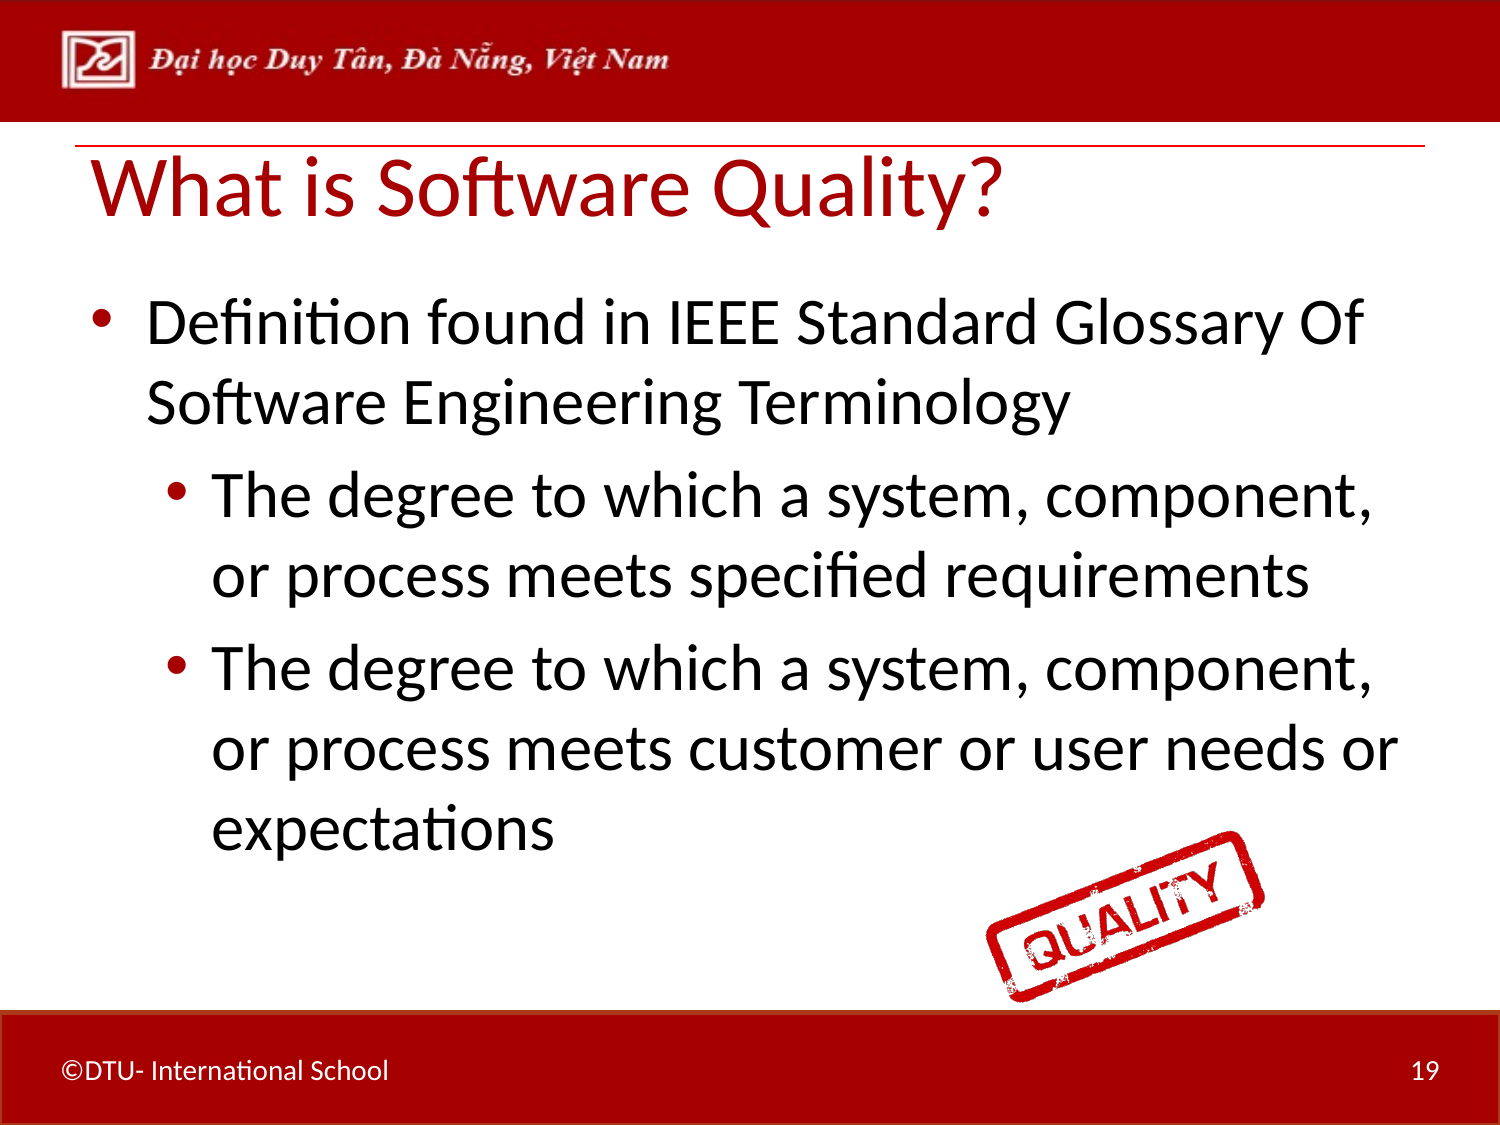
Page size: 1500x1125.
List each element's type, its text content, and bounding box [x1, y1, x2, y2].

list Definition found in IEEE Standard Glossary Of Software Engineering Terminology The degree to which a system, component, or process meets specified requirements The degree to which a system, component, or process meets customer or user needs or expectations [75, 270, 1425, 1013]
title What is Software Quality? [75, 121, 1425, 242]
picture [0, 0, 1500, 122]
picture [966, 758, 1284, 1075]
